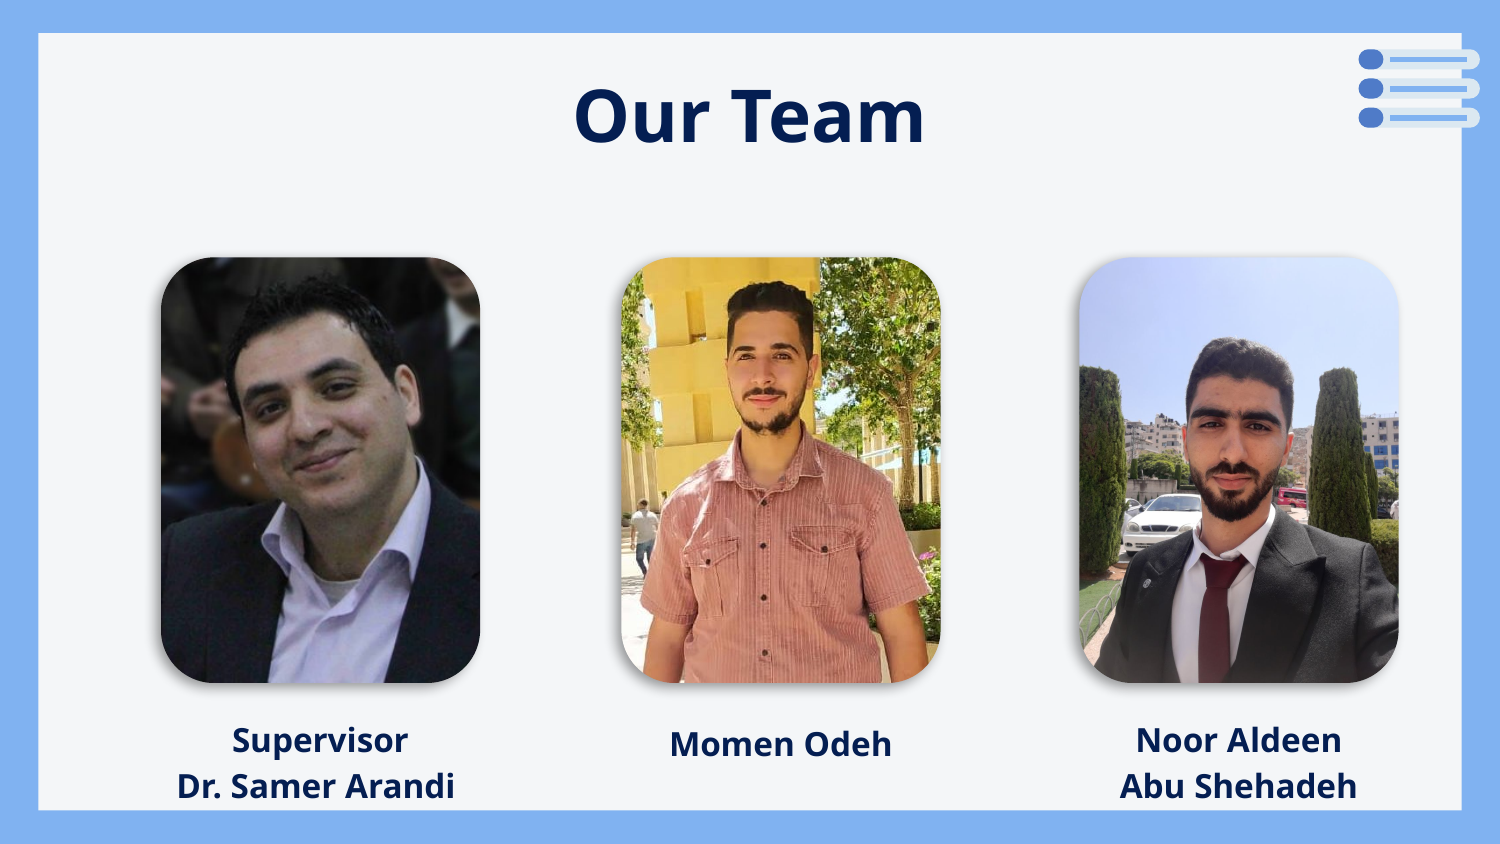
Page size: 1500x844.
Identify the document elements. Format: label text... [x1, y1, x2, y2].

text_box Supervisor Dr. Samer Arandi [160, 698, 481, 804]
text_box Momen Odeh [621, 701, 941, 807]
picture [160, 257, 481, 684]
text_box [1358, 48, 1481, 129]
picture [1079, 257, 1399, 684]
picture [621, 257, 941, 684]
title Our Team [118, 54, 1382, 160]
text_box Noor Aldeen Abu Shehadeh [1079, 698, 1399, 804]
